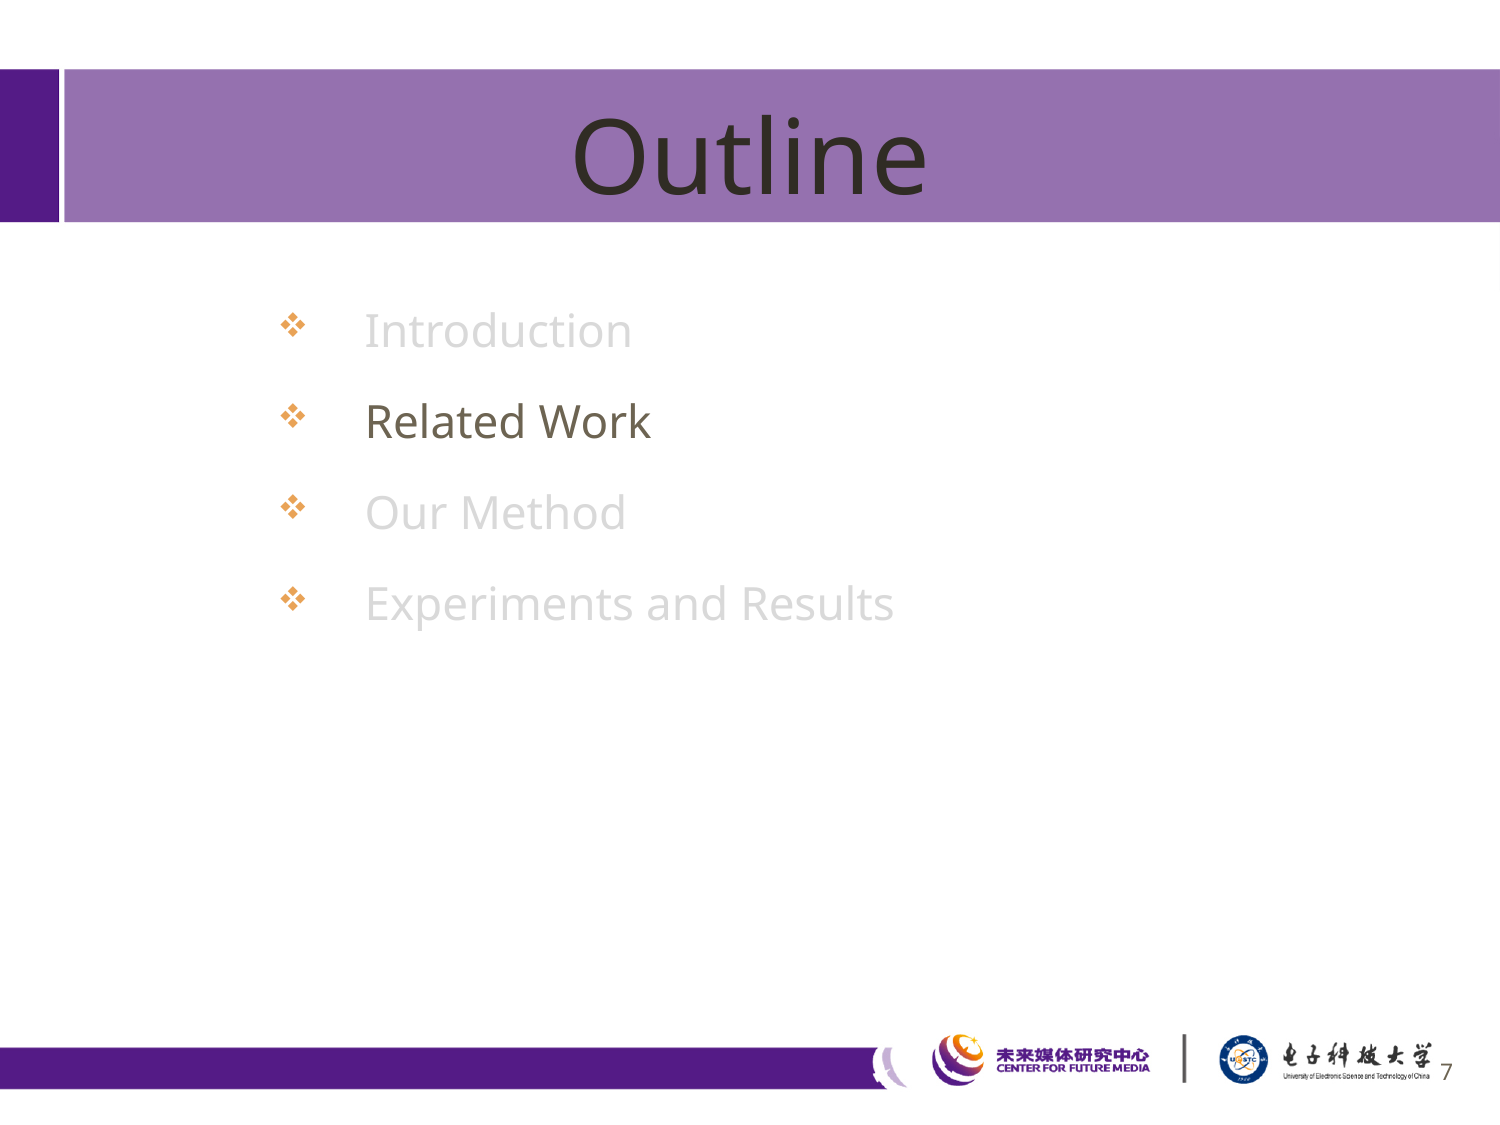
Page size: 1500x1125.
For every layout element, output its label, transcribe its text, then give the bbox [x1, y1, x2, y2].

title Outline [81, 114, 1419, 223]
list Introduction Related Work Our Method Experiments and Results [262, 299, 1172, 863]
slide_number 7 [1118, 1042, 1469, 1103]
picture [0, 0, 1500, 1125]
